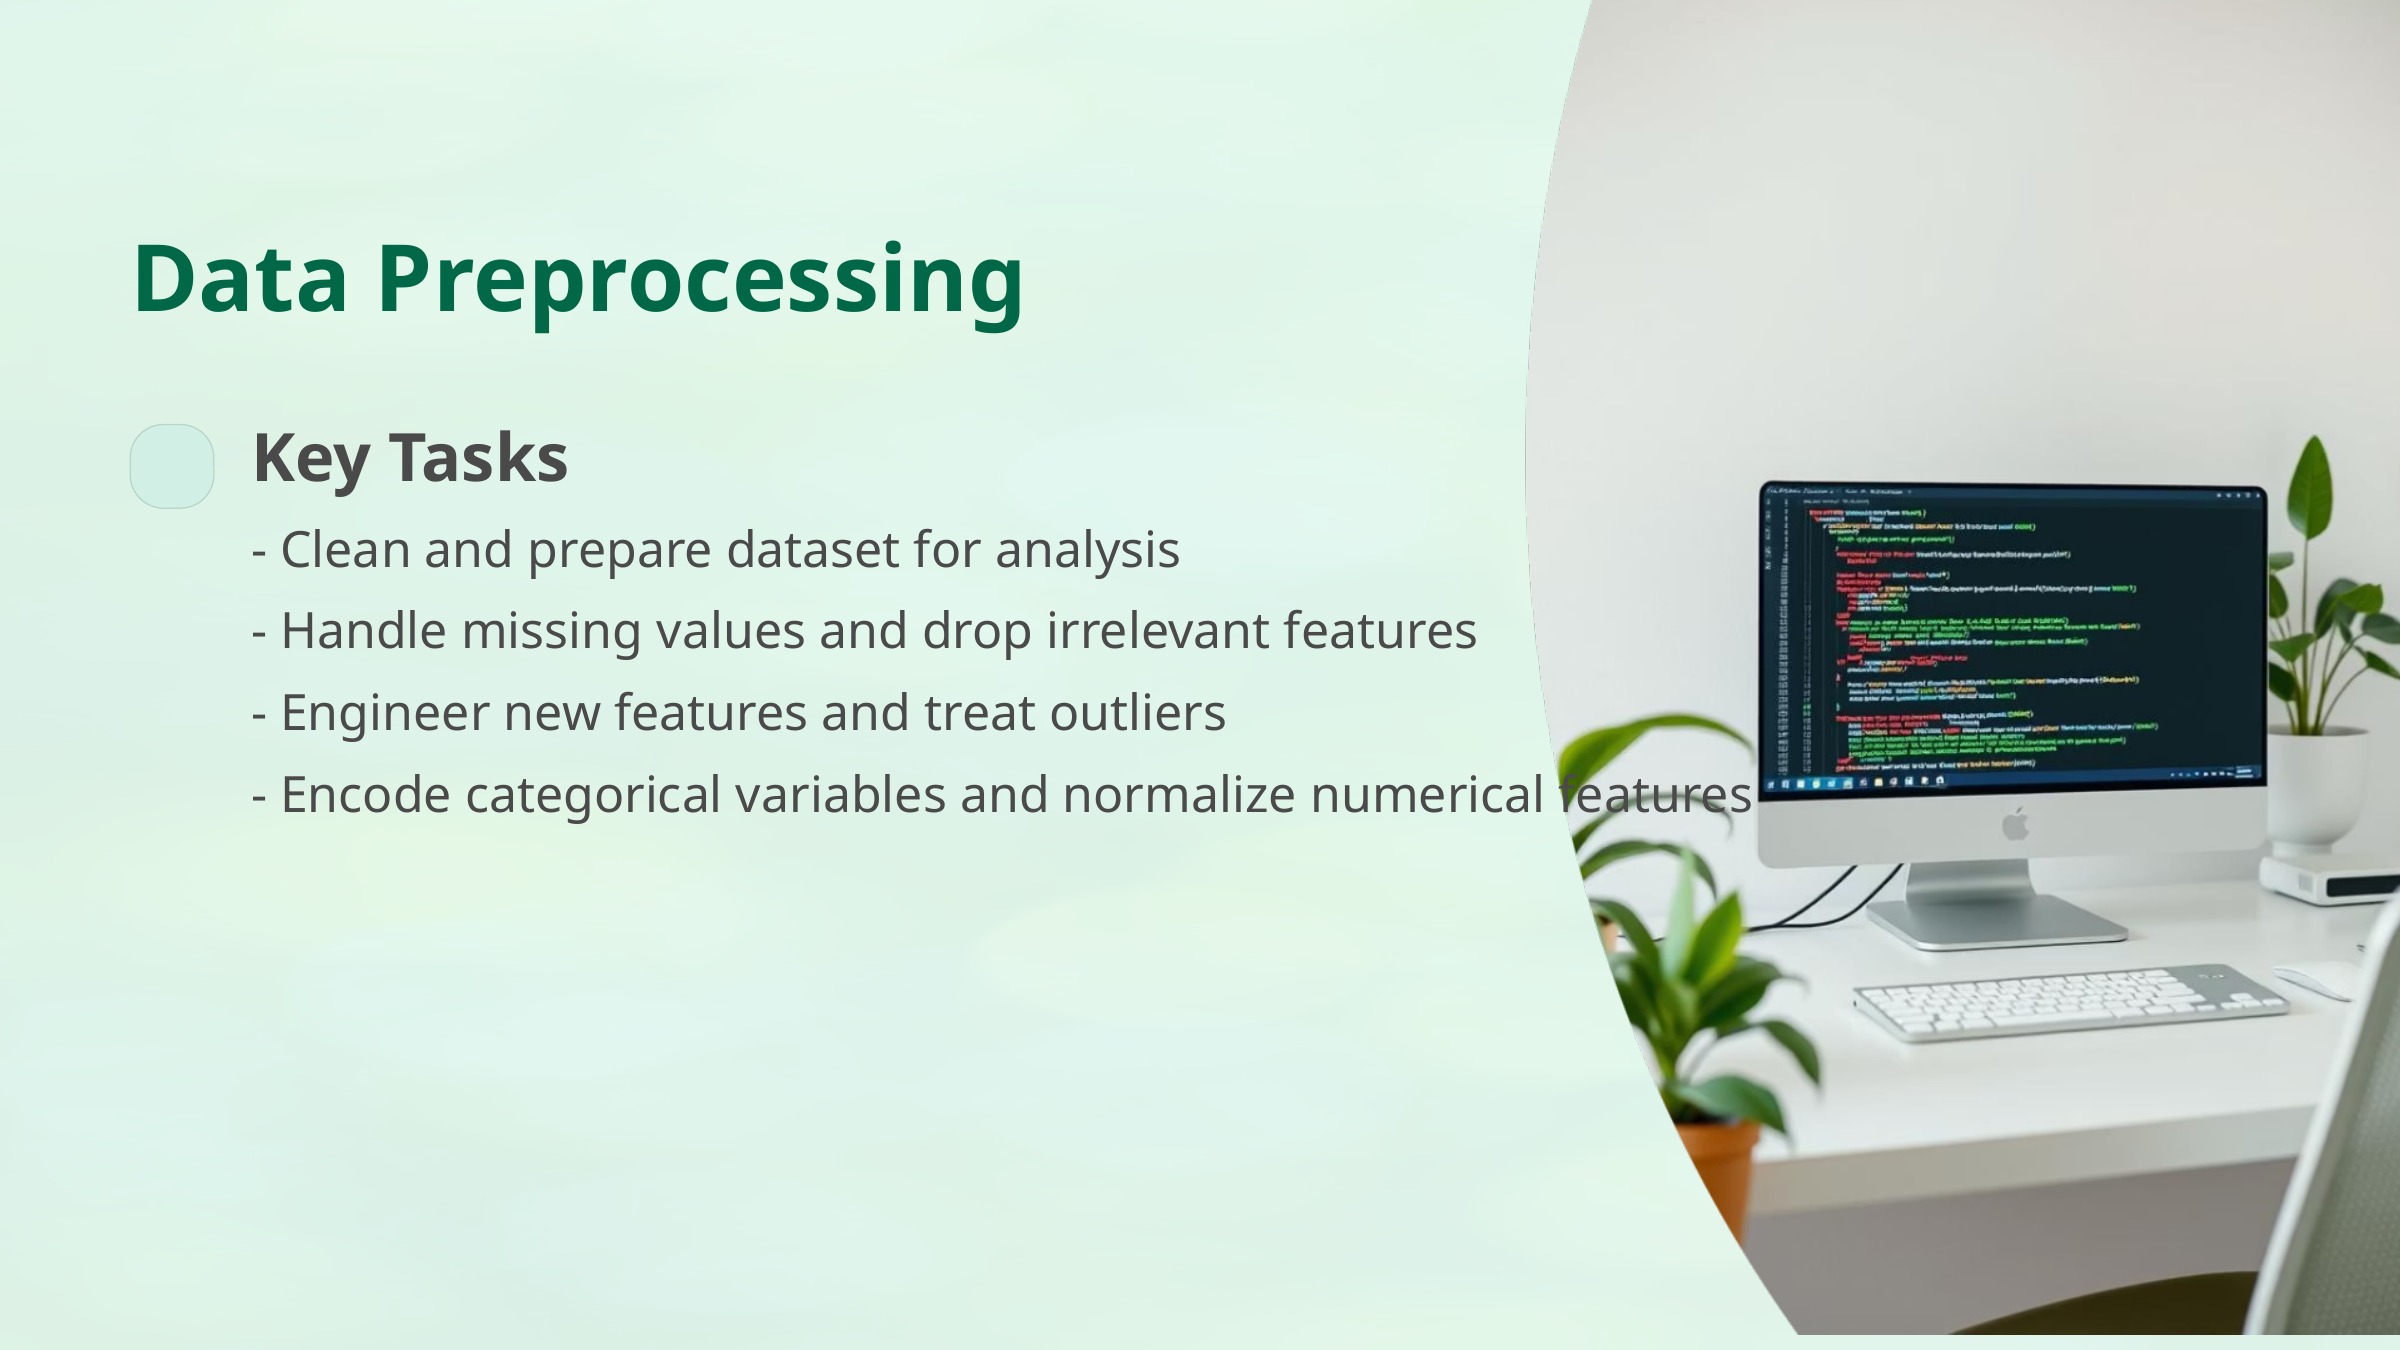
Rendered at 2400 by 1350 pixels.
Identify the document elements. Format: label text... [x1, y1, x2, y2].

text_box - Handle missing values and drop irrelevant features [251, 599, 1370, 660]
text_box Data Preprocessing [130, 214, 1370, 371]
text_box [130, 424, 214, 509]
picture [1507, 0, 2400, 1339]
text_box - Encode categorical variables and normalize numerical features [251, 763, 1370, 823]
text_box - Clean and prepare dataset for analysis [251, 517, 1370, 578]
text_box Key Tasks [251, 437, 717, 496]
text_box - Engineer new features and treat outliers [251, 681, 1370, 741]
